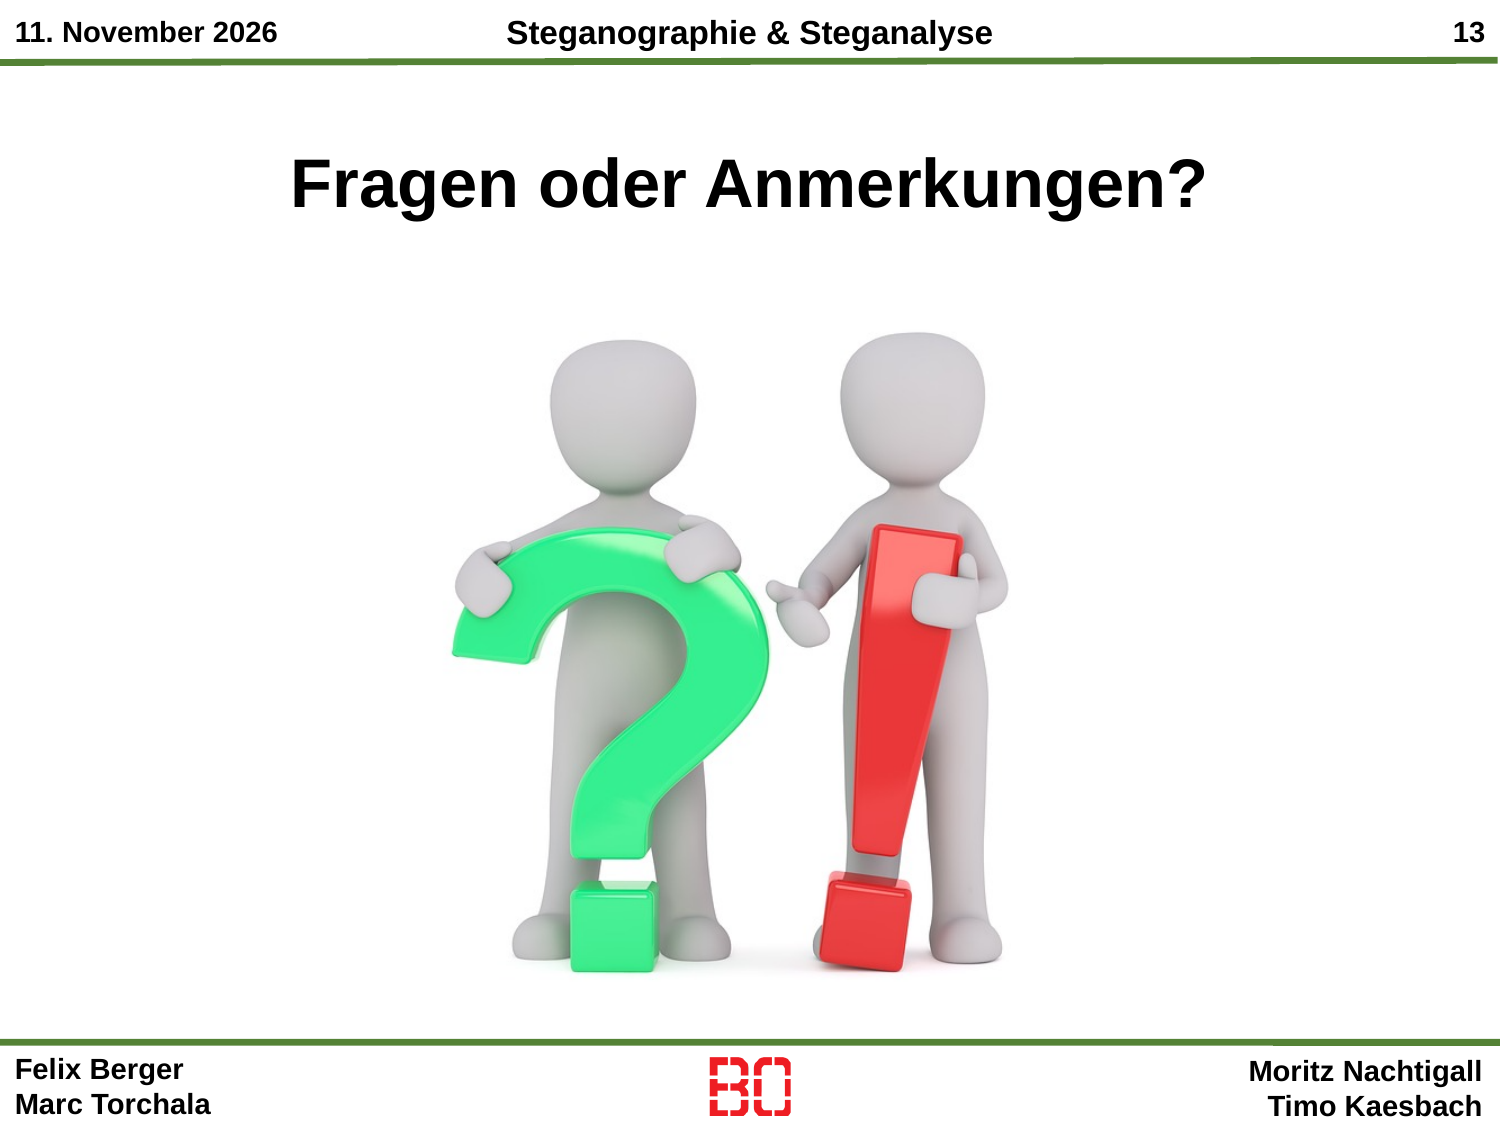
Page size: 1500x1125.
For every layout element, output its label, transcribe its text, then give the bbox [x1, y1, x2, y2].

picture [390, 296, 1110, 1016]
title Fragen oder Anmerkungen? [103, 76, 1397, 295]
